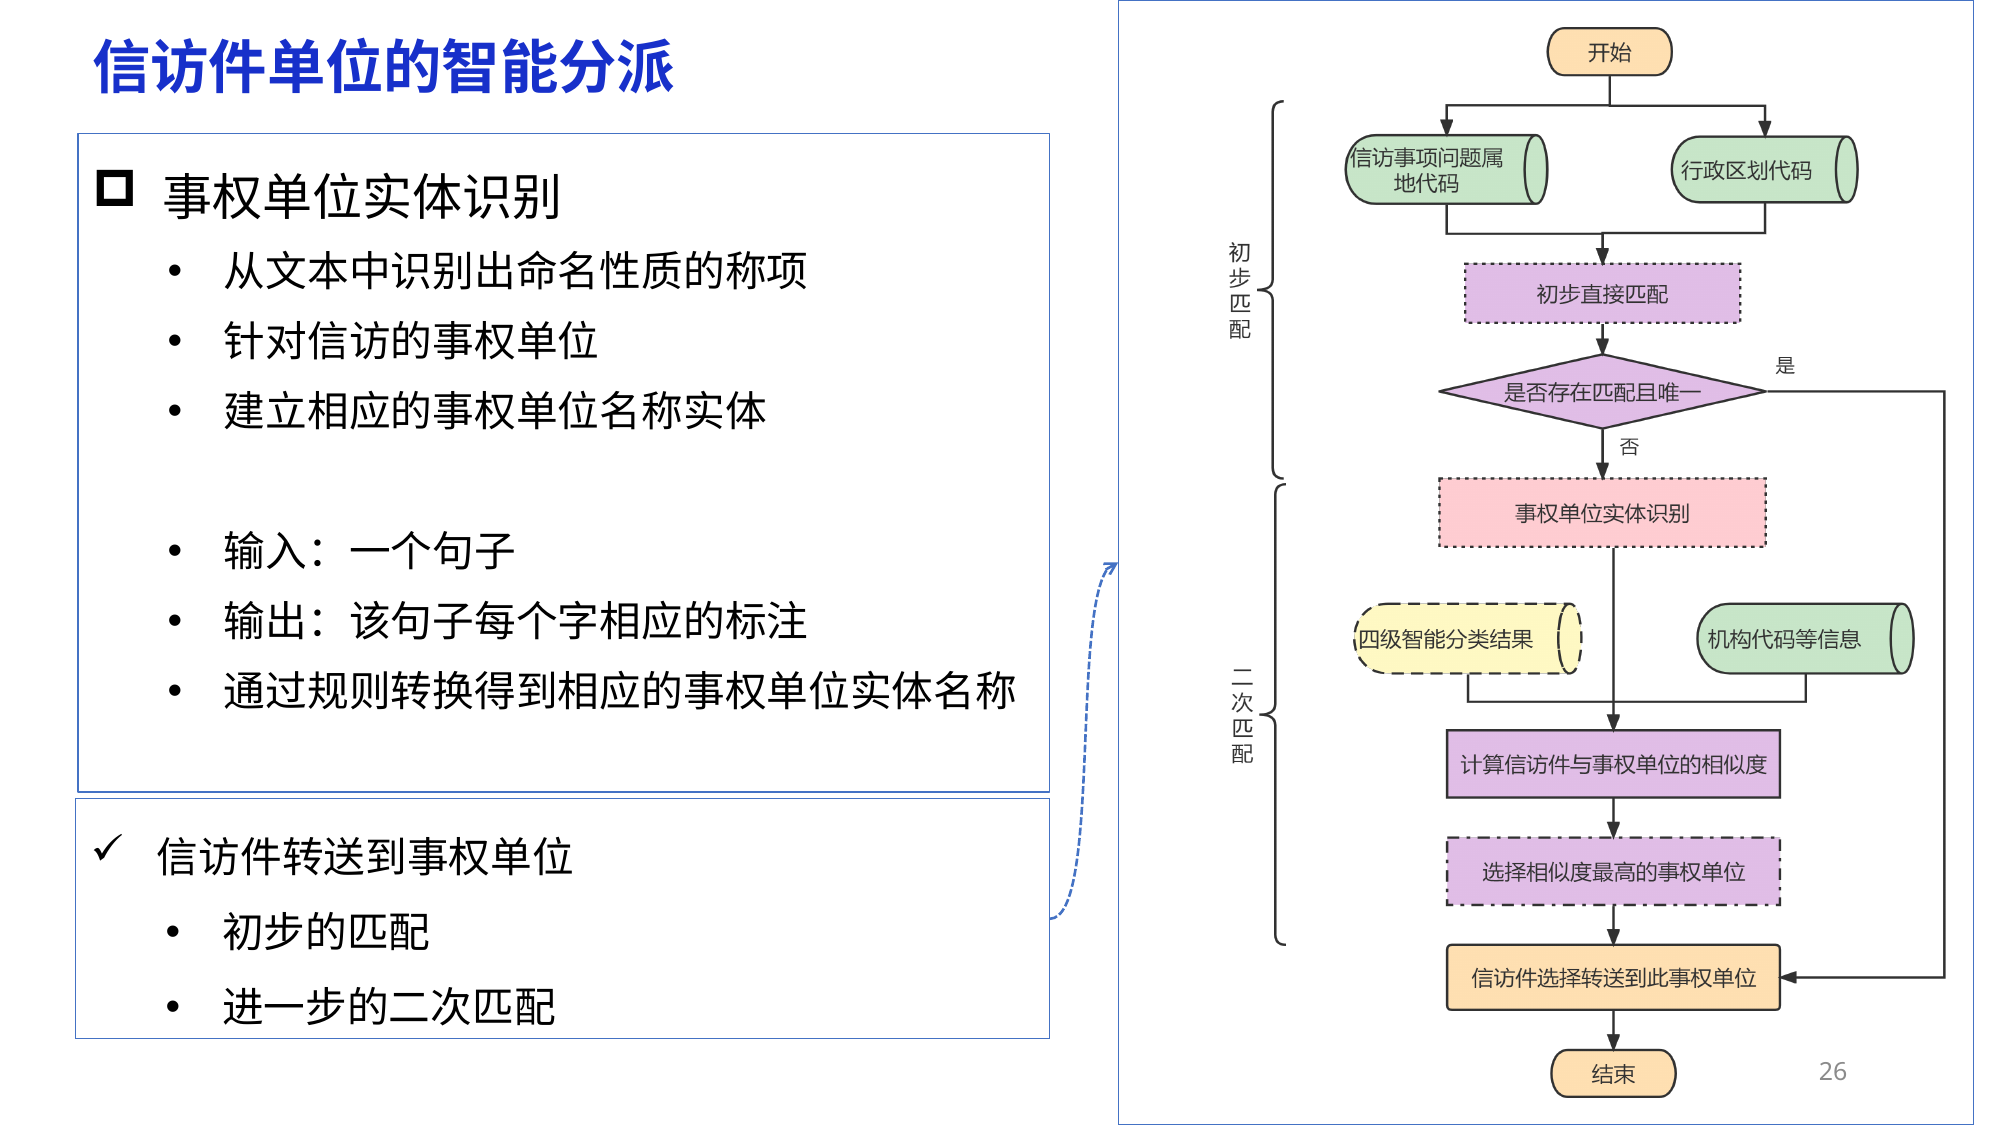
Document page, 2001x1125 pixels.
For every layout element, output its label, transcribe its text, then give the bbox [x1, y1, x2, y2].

text_box 事权单位实体识别 从文本中识别出命名性质的称项 针对信访的事权单位 建立相应的事权单位名称实体 输入：一个句子 输出：该句子每个字相应的标注 通过规则转换得到相应的事权单位实体名称 [77, 133, 1050, 793]
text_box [1049, 562, 1119, 921]
text_box 信访件单位的智能分派 [77, 23, 1118, 108]
text_box 信访件转送到事权单位 初步的匹配 进一步的二次匹配 [75, 798, 1050, 1039]
picture [1118, 0, 1974, 1125]
